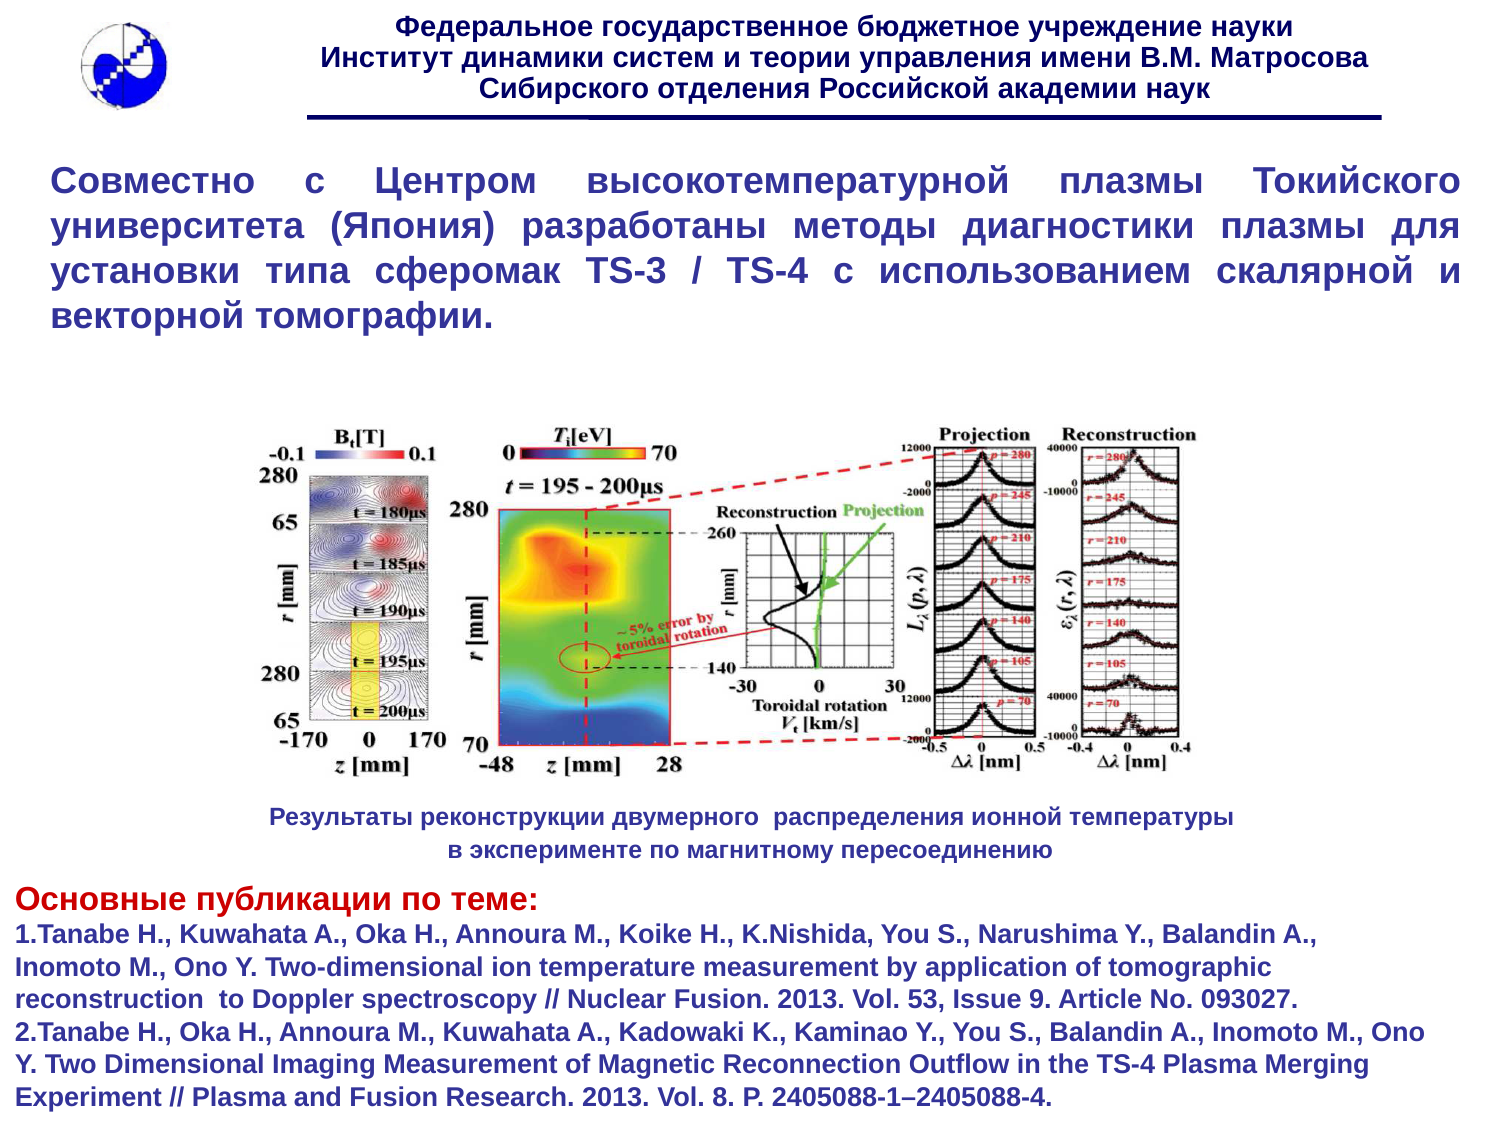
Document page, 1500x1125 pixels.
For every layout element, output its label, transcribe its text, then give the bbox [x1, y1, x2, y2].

text_box Совместно с Центром высокотемпературной плазмы Токийского университета (Япония) разработаны методы диагностики плазмы для установки типа сферомак TS-3 / TS-4 с использованием скалярной и векторной томографии. [35, 149, 1477, 402]
picture [170, 408, 1283, 799]
text_box Основные публикации по теме: 1.Tanabe H., Kuwahata A., Oka H., Annoura M., Koike H., K.Nishida, You S., Narushima Y., Balandin A., Inomoto M., Ono Y. Two-dimensional ion temperature measurement by application of tomographic reconstruction to Doppler spectroscopy // Nuclear Fusion. 2013. Vol. 53, Issue 9. Article No. 093027. 2.Tanabe H., Oka H., Annoura M., Kuwahata A., Kadowaki K., Kaminao Y., You S., Balandin A., Inomoto M., Ono Y. Two Dimensional Imaging Measurement of Magnetic Reconnection Outflow in the TS-4 Plasma Merging Experiment // Plasma and Fusion Research. 2013. Vol. 8. P. 2405088-1–2405088-4. [0, 869, 1471, 1125]
picture [80, 22, 172, 111]
text_box Результаты реконструкции двумерного распределения ионной температуры в эксперименте по магнитному пересоединению [41, 798, 1471, 869]
